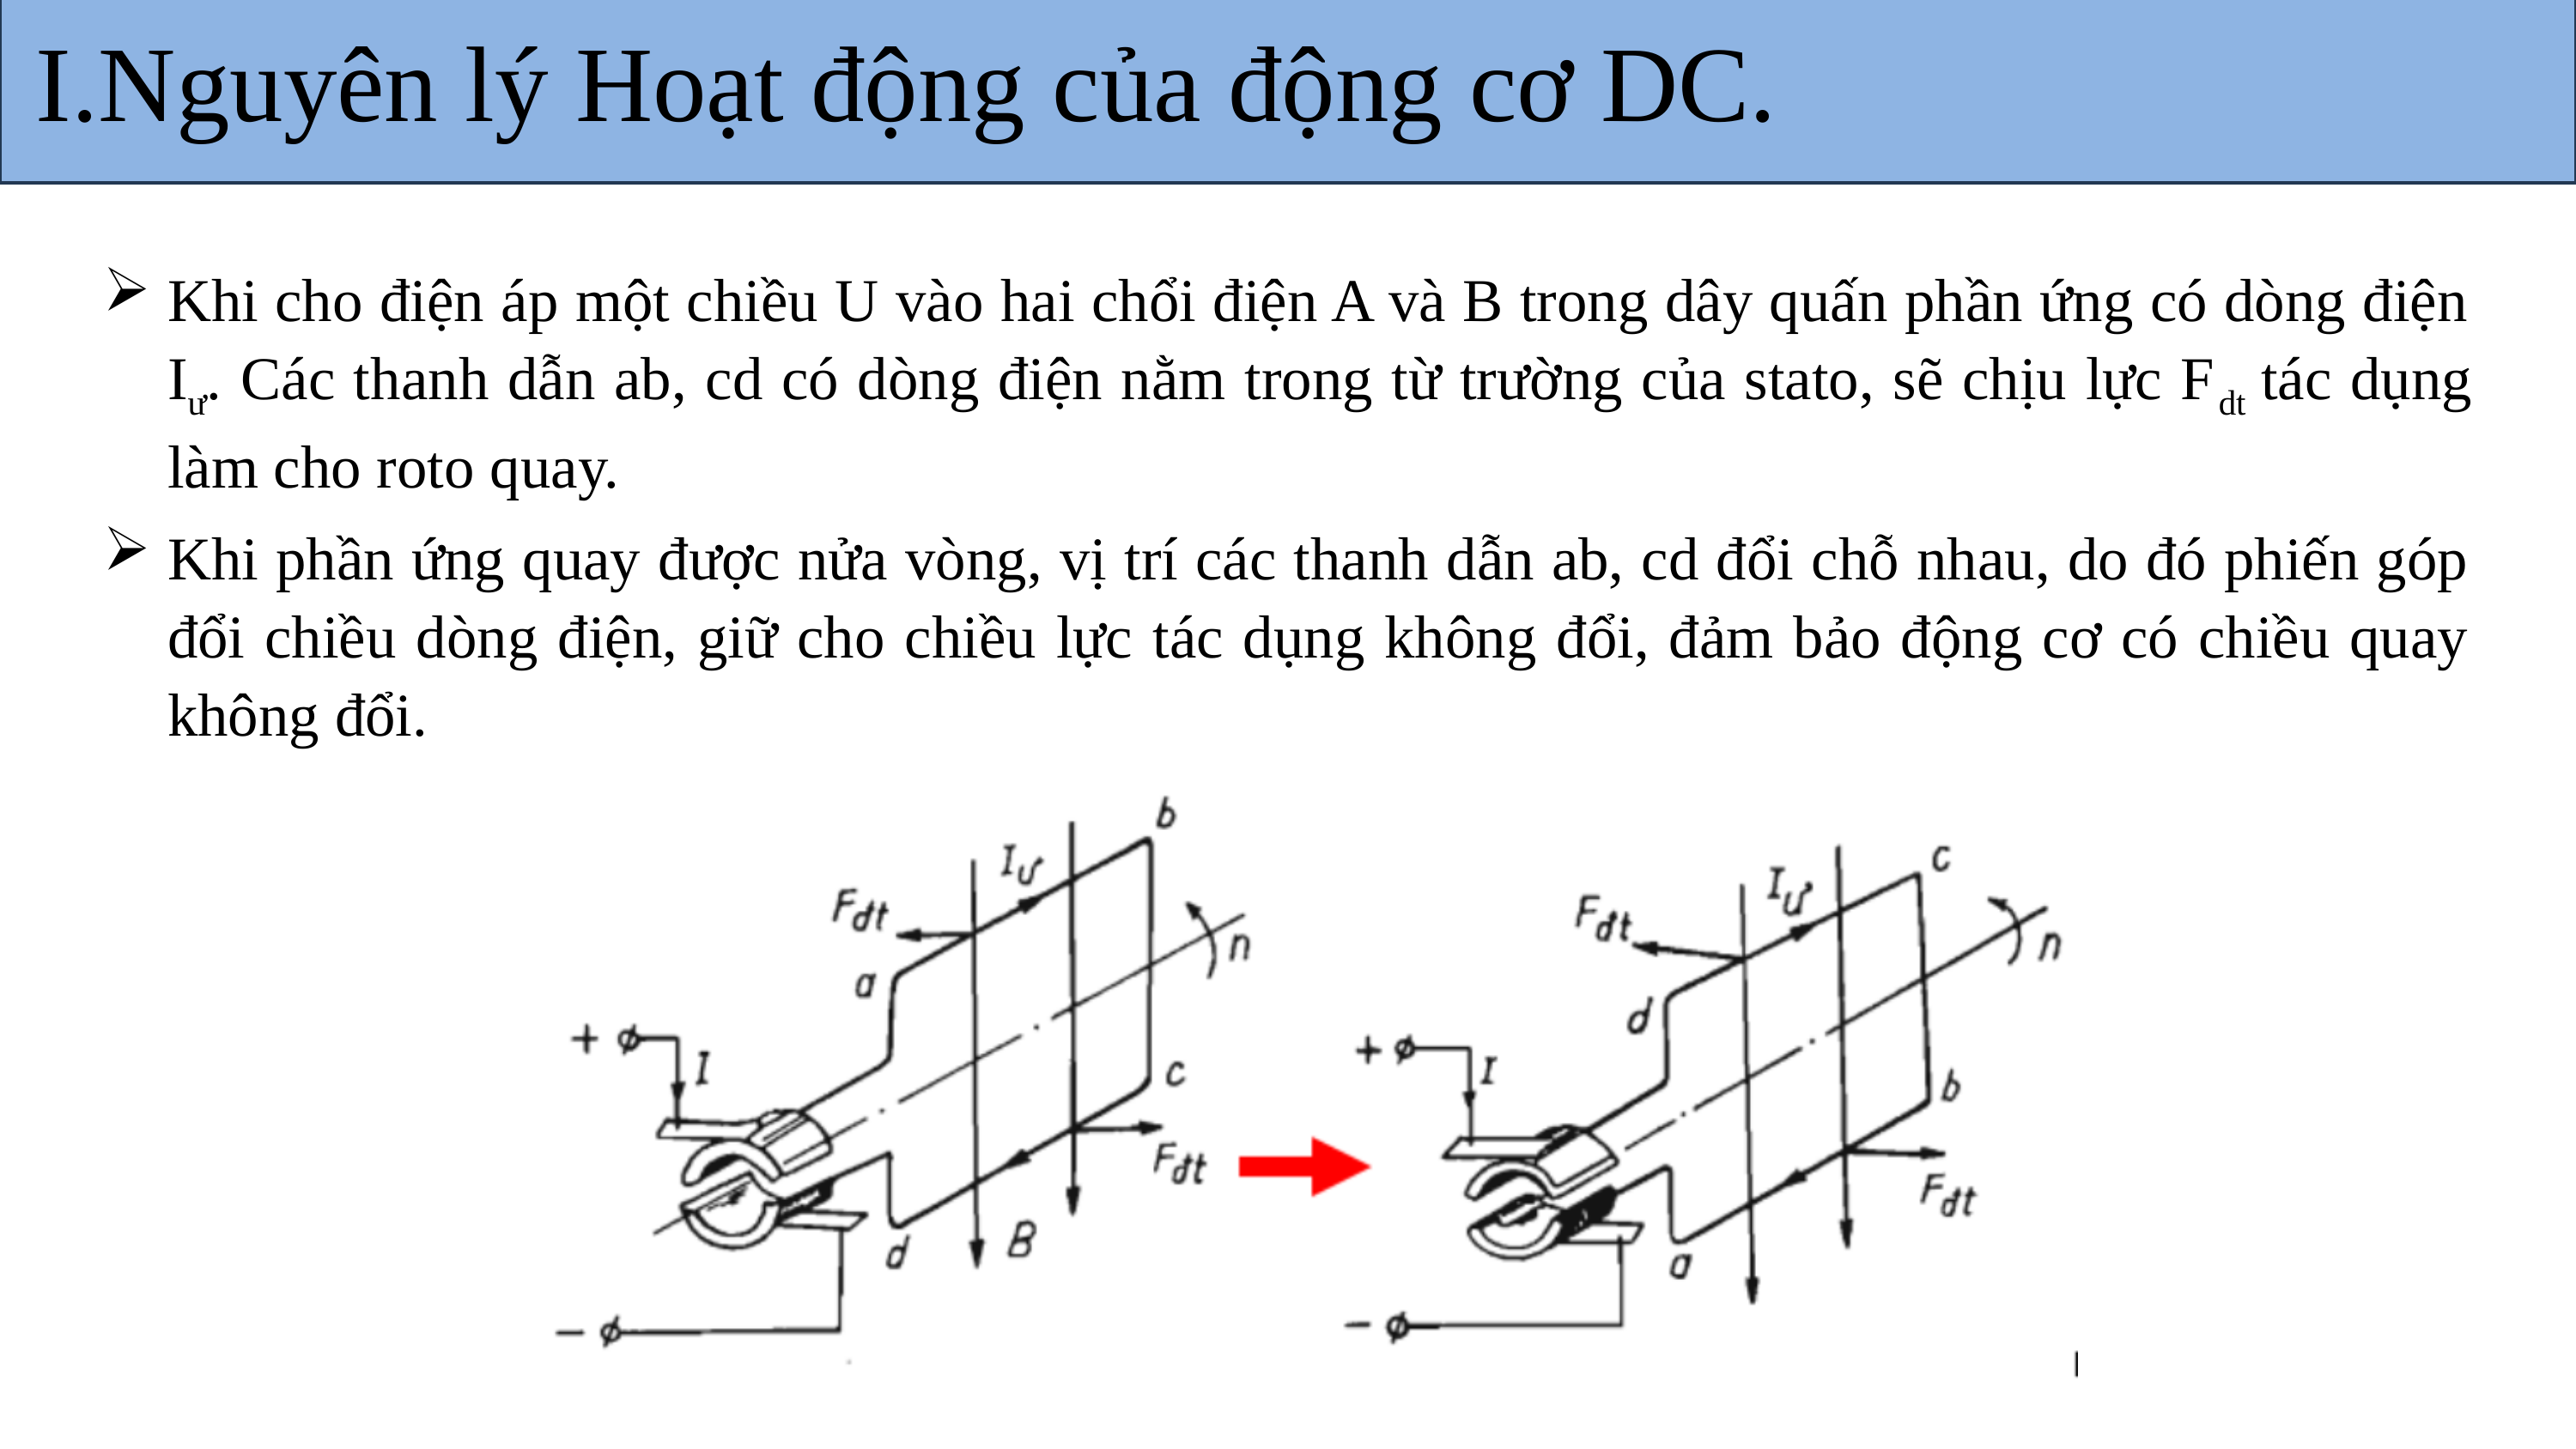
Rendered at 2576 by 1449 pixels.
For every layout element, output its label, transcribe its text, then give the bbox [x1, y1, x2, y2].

text_box Khi cho điện áp một chiều U vào hai chổi điện A và B trong dây quấn phần ứng có dòng điện Iư. Các thanh dẫn ab, cd có dòng điện nằm trong từ trường của stato, sẽ chịu lực Fdt tác dụng làm cho roto quay. Khi phần ứng quay được nửa vòng, vị trí các thanh dẫn ab, cd đổi chỗ nhau, do đó phiến góp đổi chiều dòng điện, giữ cho chiều lực tác dụng không đổi, đảm bảo động cơ có chiều quay không đổi. [90, 249, 2486, 842]
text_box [0, 0, 2576, 183]
picture [498, 754, 2078, 1428]
